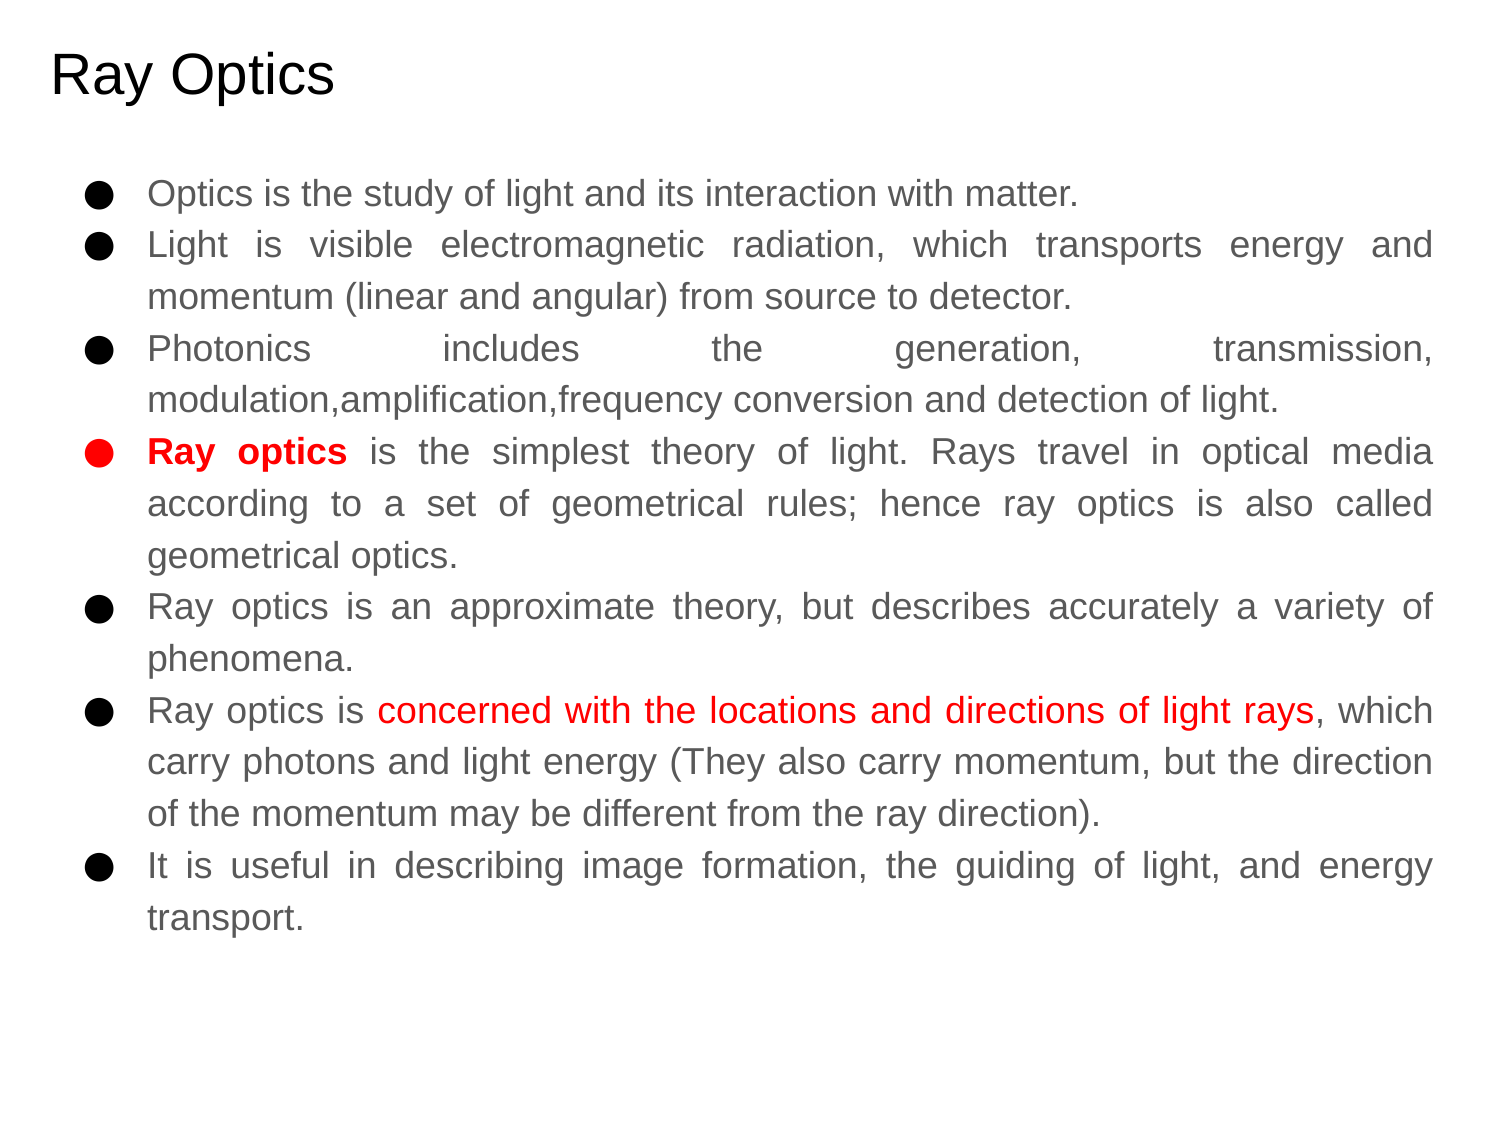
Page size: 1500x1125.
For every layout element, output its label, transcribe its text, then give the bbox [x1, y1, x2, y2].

title Ray Optics [35, 21, 1434, 147]
list Optics is the study of light and its interaction with matter. Light is visible electromagnetic radiation, which transports energy and momentum (linear and angular) from source to detector. Photonics includes the generation, transmission, modulation,amplification,frequency conversion and detection of light. Ray optics is the simplest theory of light. Rays travel in optical media according to a set of geometrical rules; hence ray optics is also called geometrical optics. Ray optics is an approximate theory, but describes accurately a variety of phenomena. Ray optics is concerned with the locations and directions of light rays, which carry photons and light energy (They also carry momentum, but the direction of the momentum may be different from the ray direction). It is useful in describing image formation, the guiding of light, and energy transport. [51, 146, 1449, 1000]
